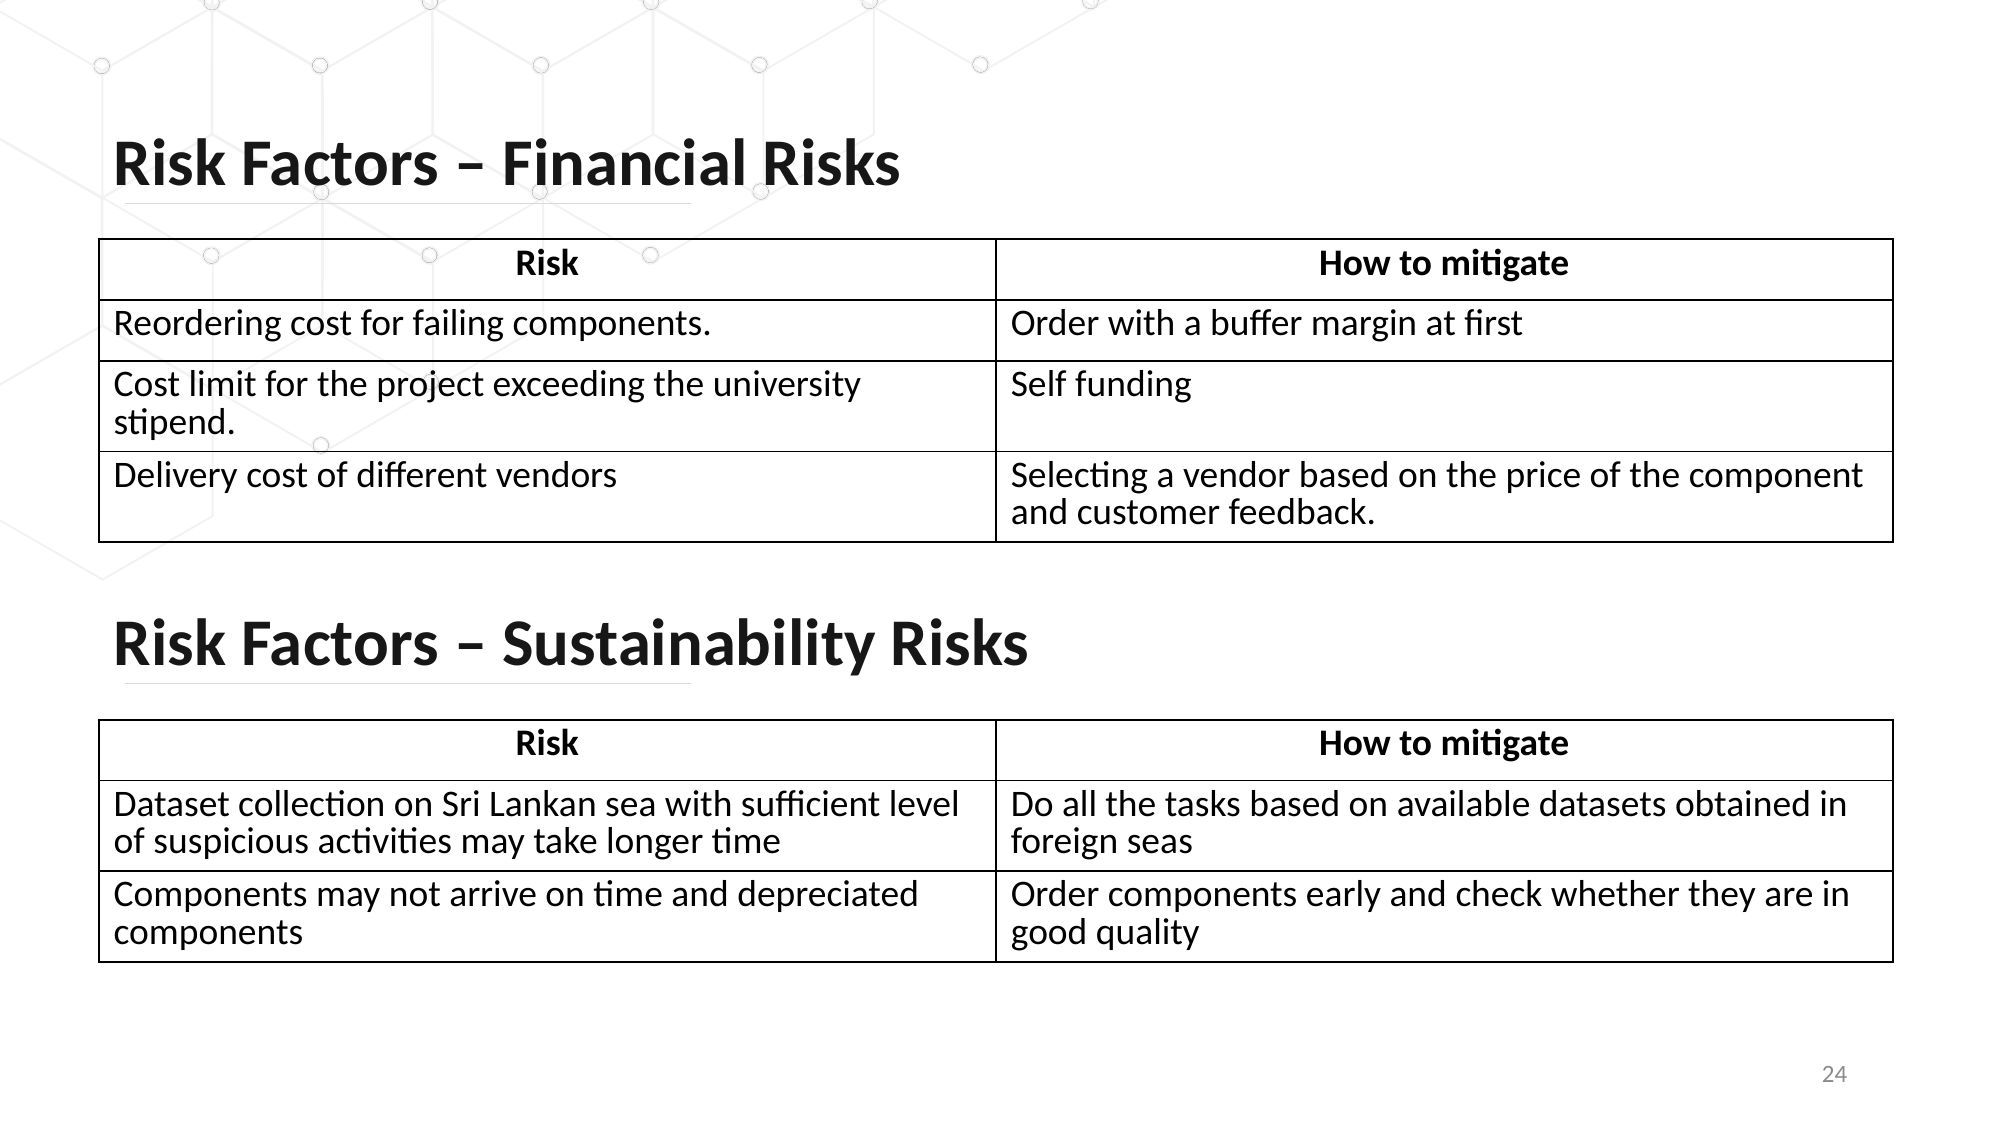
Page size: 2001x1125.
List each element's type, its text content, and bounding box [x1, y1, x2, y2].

table_cell Order components early and check whether they are in good quality [997, 872, 1892, 961]
table_cell Reordering cost for failing components. [100, 301, 995, 360]
table_cell Selecting a vendor based on the price of the component and customer feedback. [997, 452, 1892, 541]
table_cell Delivery cost of different vendors [100, 452, 995, 541]
table_header How to mitigate [997, 240, 1892, 299]
slide_number 24 [1412, 1042, 1863, 1103]
table_cell Cost limit for the project exceeding the university stipend. [100, 362, 995, 451]
text_box Risk Factors – Sustainability Risks [98, 600, 1743, 693]
table_header Risk [100, 240, 995, 299]
table_cell Order with a buffer margin at first [997, 301, 1892, 360]
table_cell Dataset collection on Sri Lankan sea with sufficient level of suspicious activities may take longer time [100, 781, 995, 870]
table_header How to mitigate [997, 721, 1892, 780]
table_cell Do all the tasks based on available datasets obtained in foreign seas [997, 781, 1892, 870]
table_header Risk [100, 721, 995, 780]
text_box Risk Factors – Financial Risks [98, 120, 1743, 213]
table_cell Components may not arrive on time and depreciated components [100, 872, 995, 961]
table_cell Self funding [997, 362, 1892, 451]
